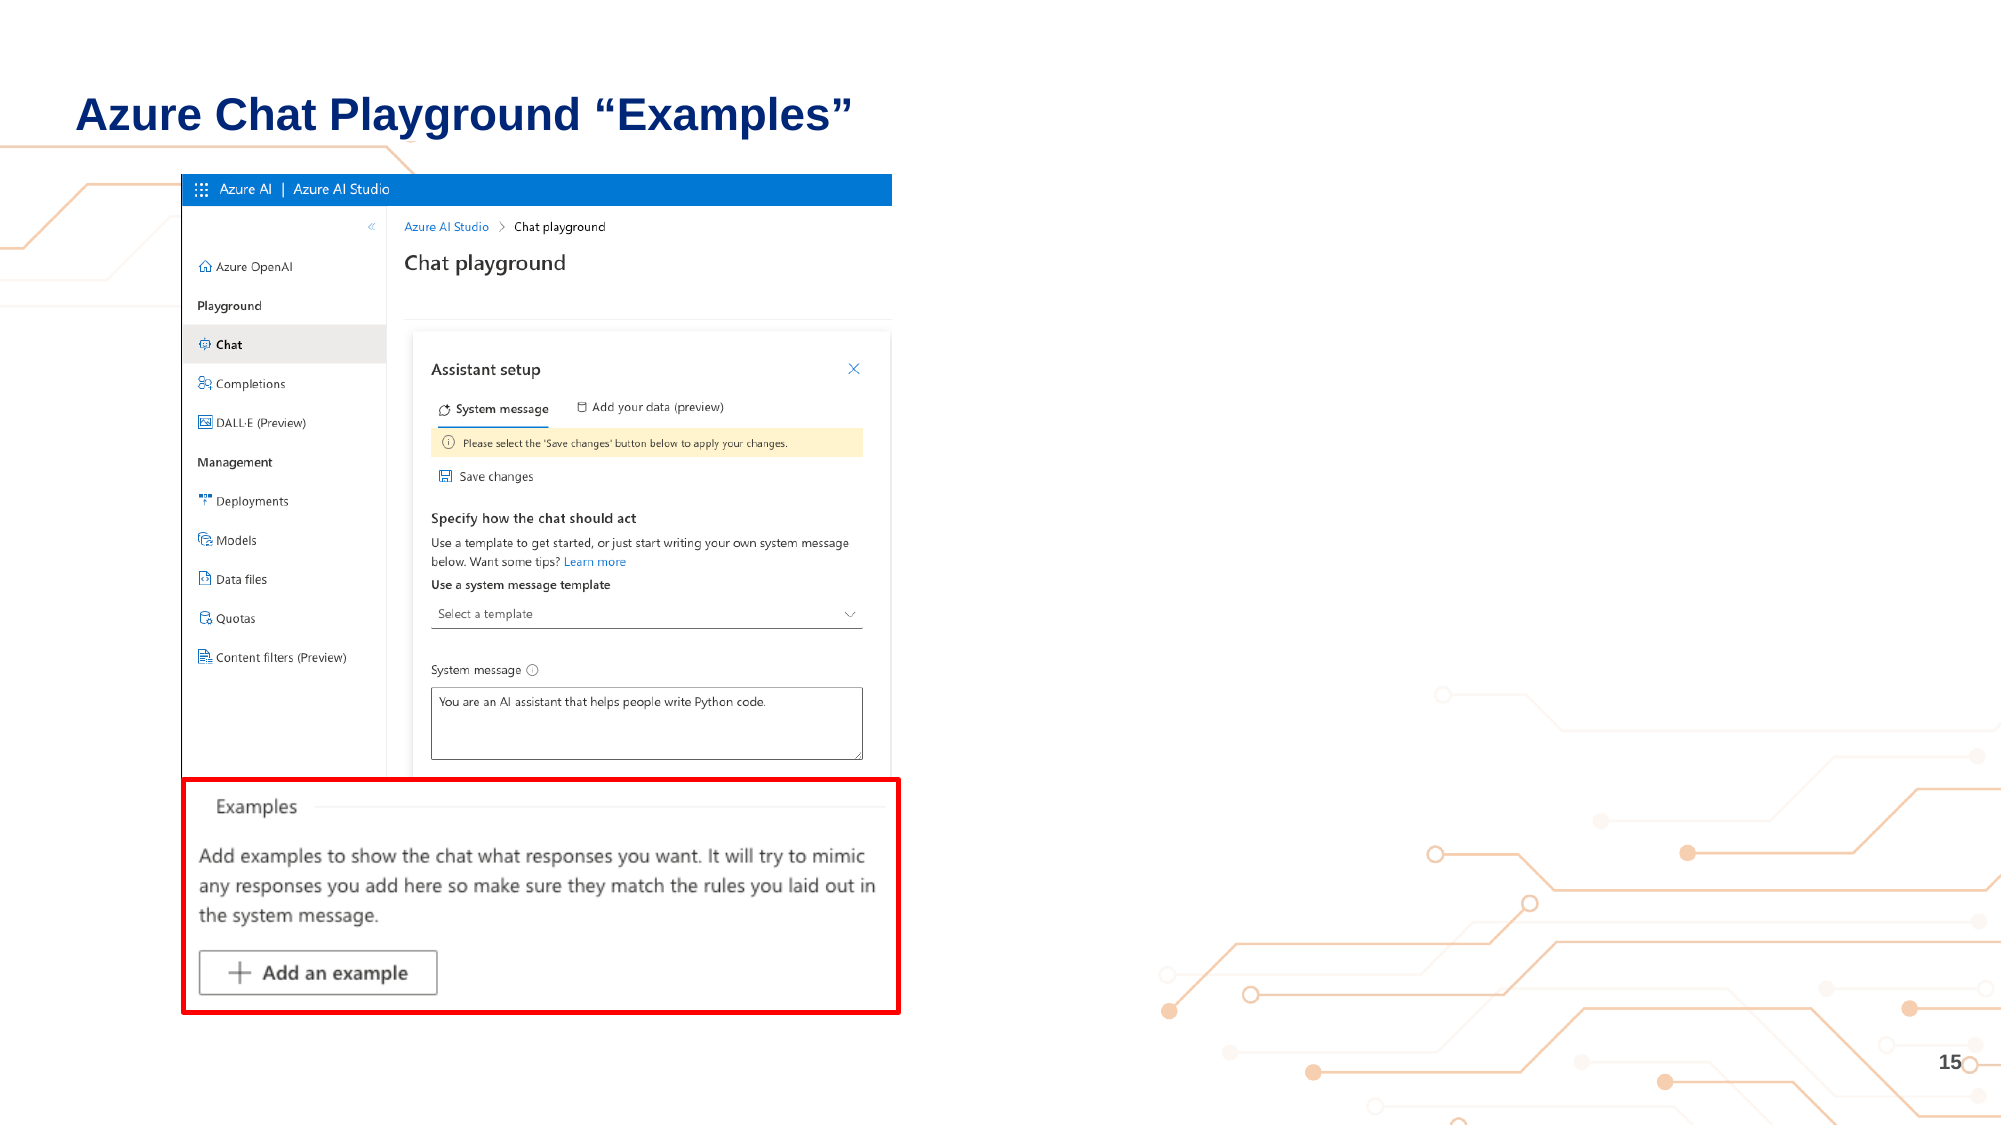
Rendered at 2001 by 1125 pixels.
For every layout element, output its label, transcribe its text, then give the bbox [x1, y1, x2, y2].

title Azure Chat Playground “Examples” [75, 91, 1650, 142]
picture [181, 174, 897, 1011]
